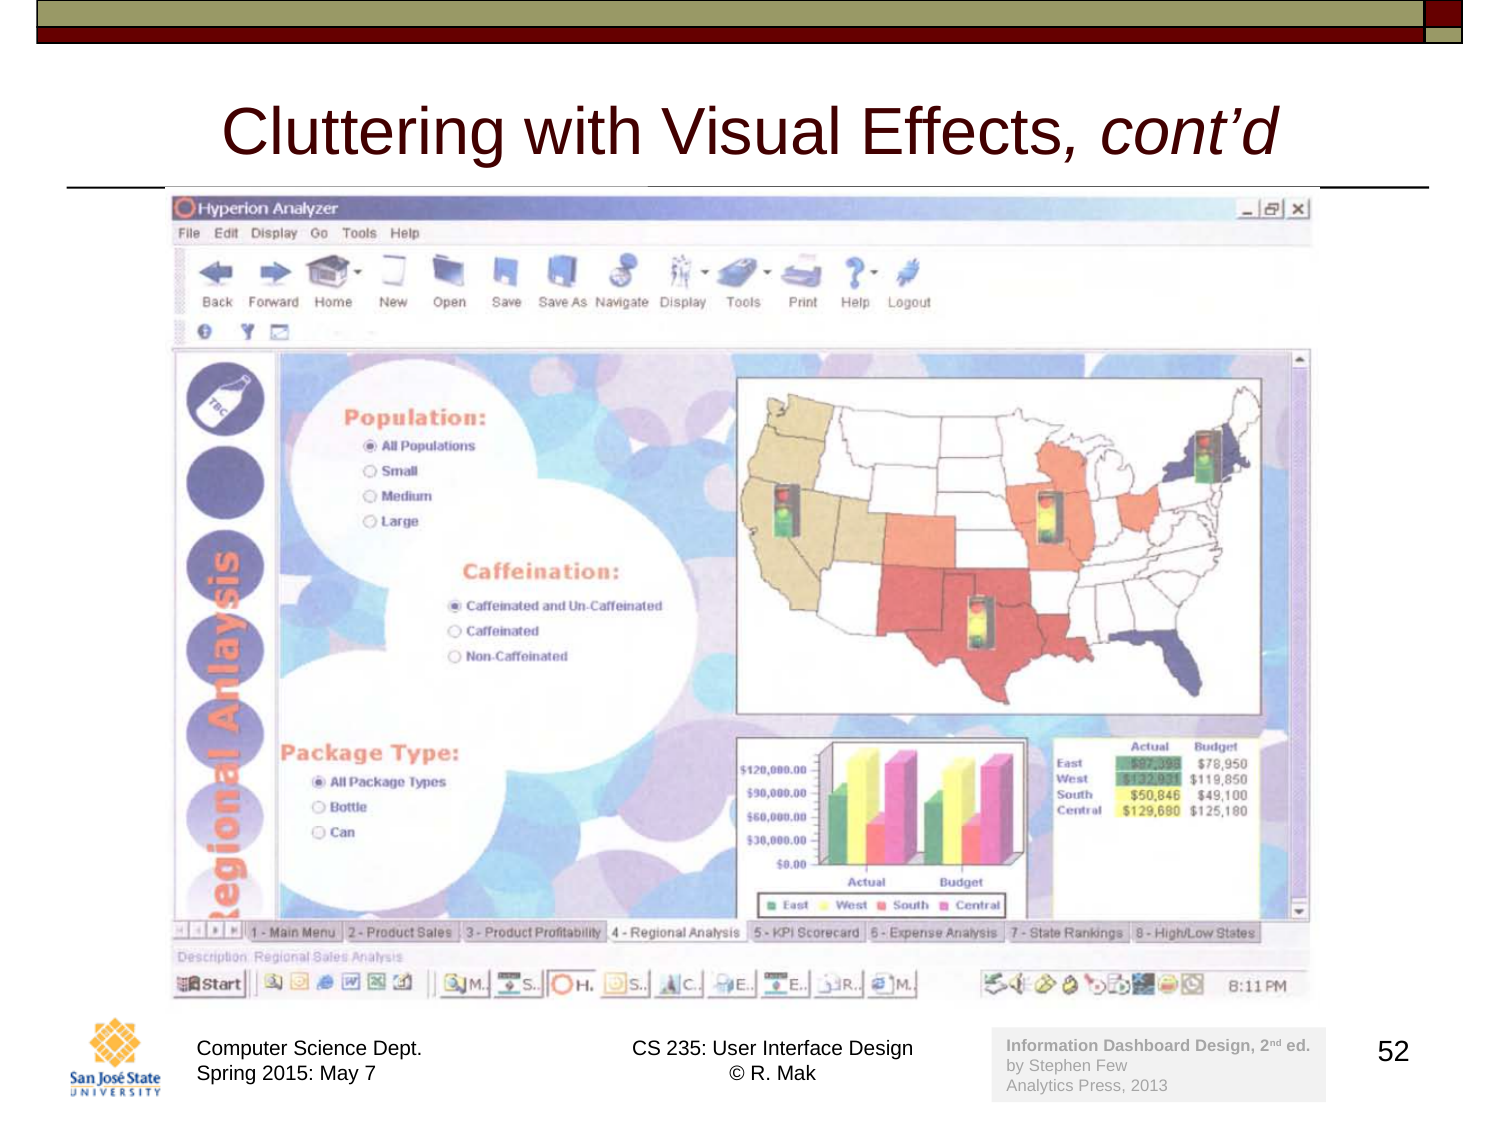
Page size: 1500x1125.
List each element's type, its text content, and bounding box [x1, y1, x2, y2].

text_box Information Dashboard Design, 2nd ed. by Stephen Few Analytics Press, 2013 [991, 1027, 1326, 1103]
picture [60, 187, 1321, 1112]
slide_number 52 [1112, 1025, 1425, 1100]
title Cluttering with Visual Effects, cont’d [75, 67, 1425, 175]
